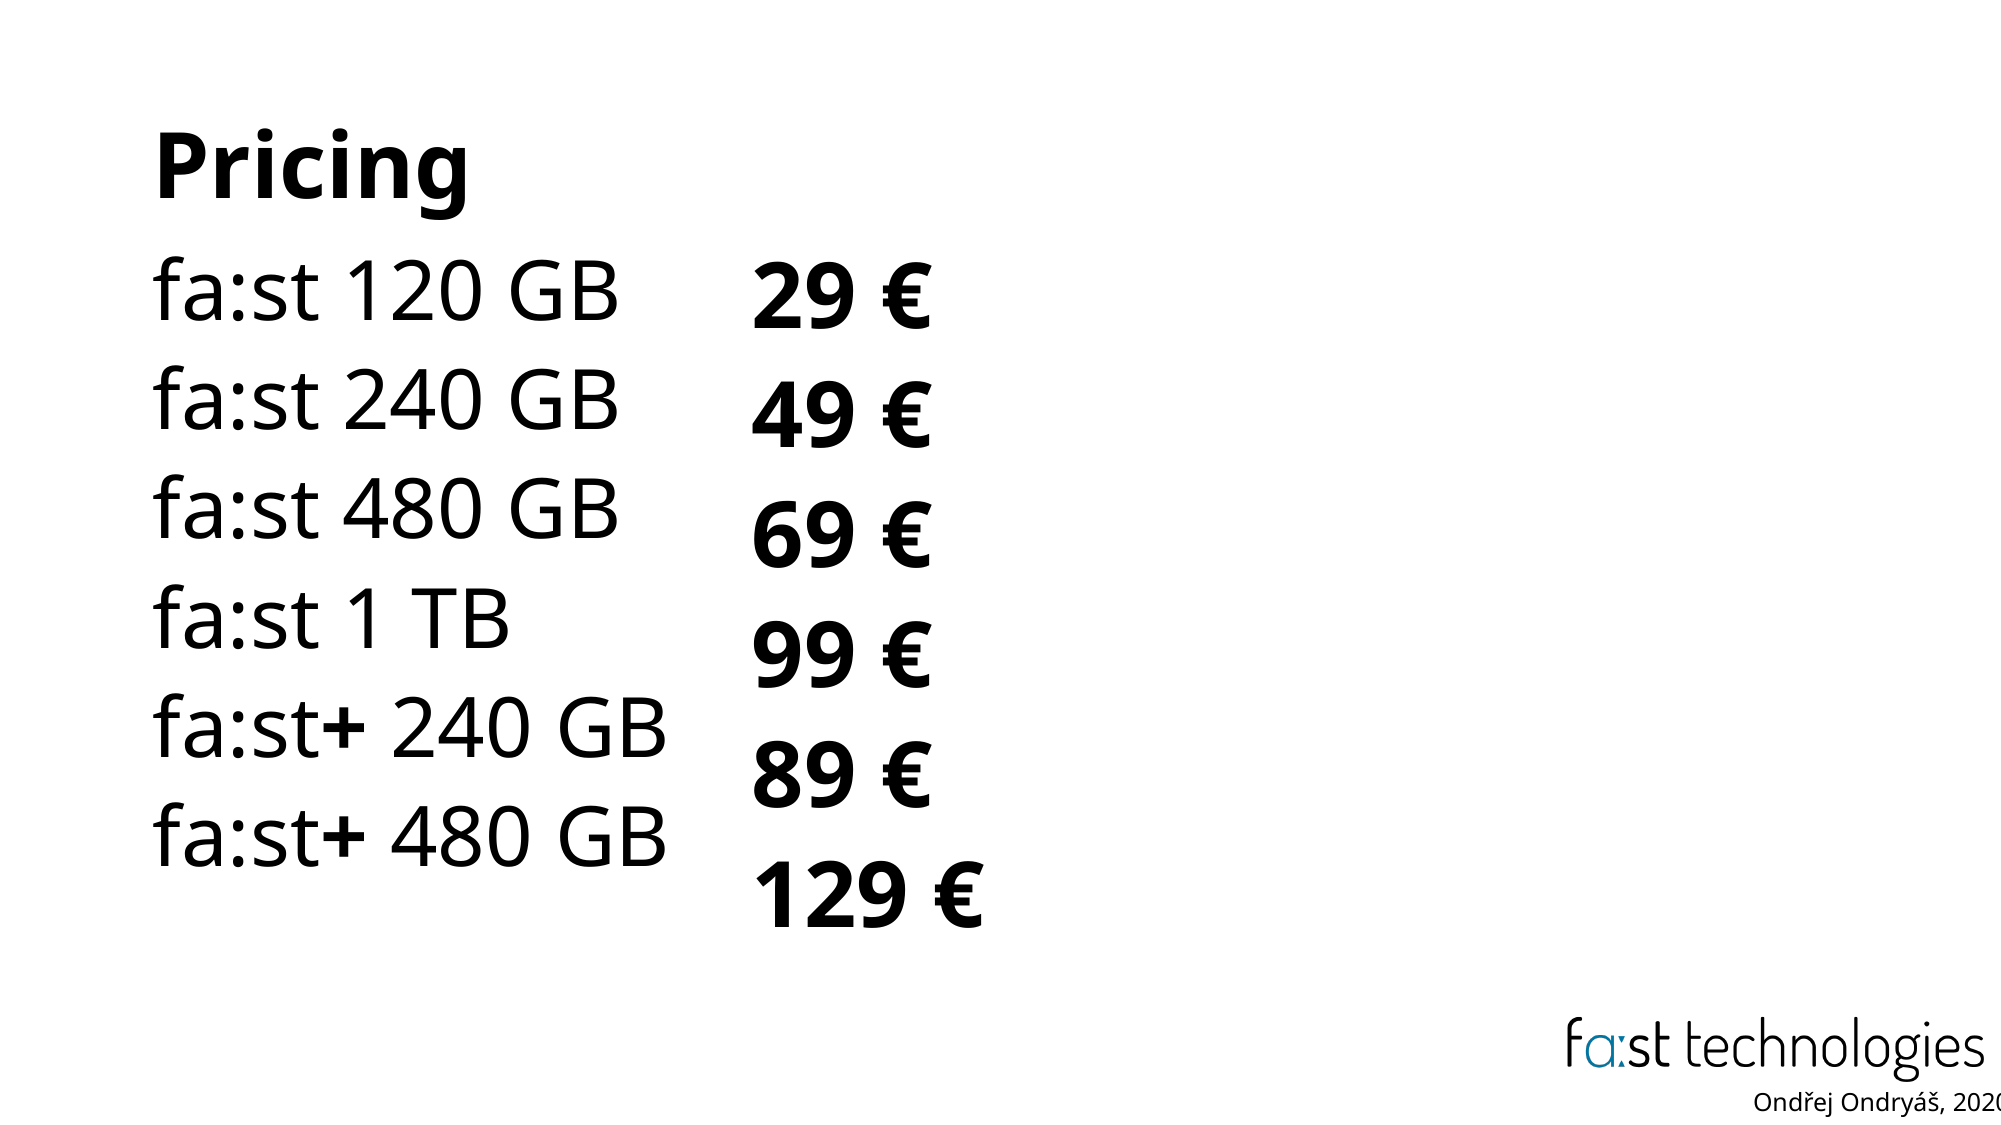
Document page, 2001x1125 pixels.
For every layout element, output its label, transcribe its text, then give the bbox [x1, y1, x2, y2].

picture [1563, 1014, 1986, 1084]
list fa:st 120 GB fa:st 240 GB fa:st 480 GB fa:st 1 TB fa:st+ 240 GB fa:st+ 480 GB [137, 241, 736, 1003]
title Pricing [137, 59, 1863, 278]
text_box 29 € 49 € 69 € 99 € 89 € 129 € [736, 241, 1092, 1048]
